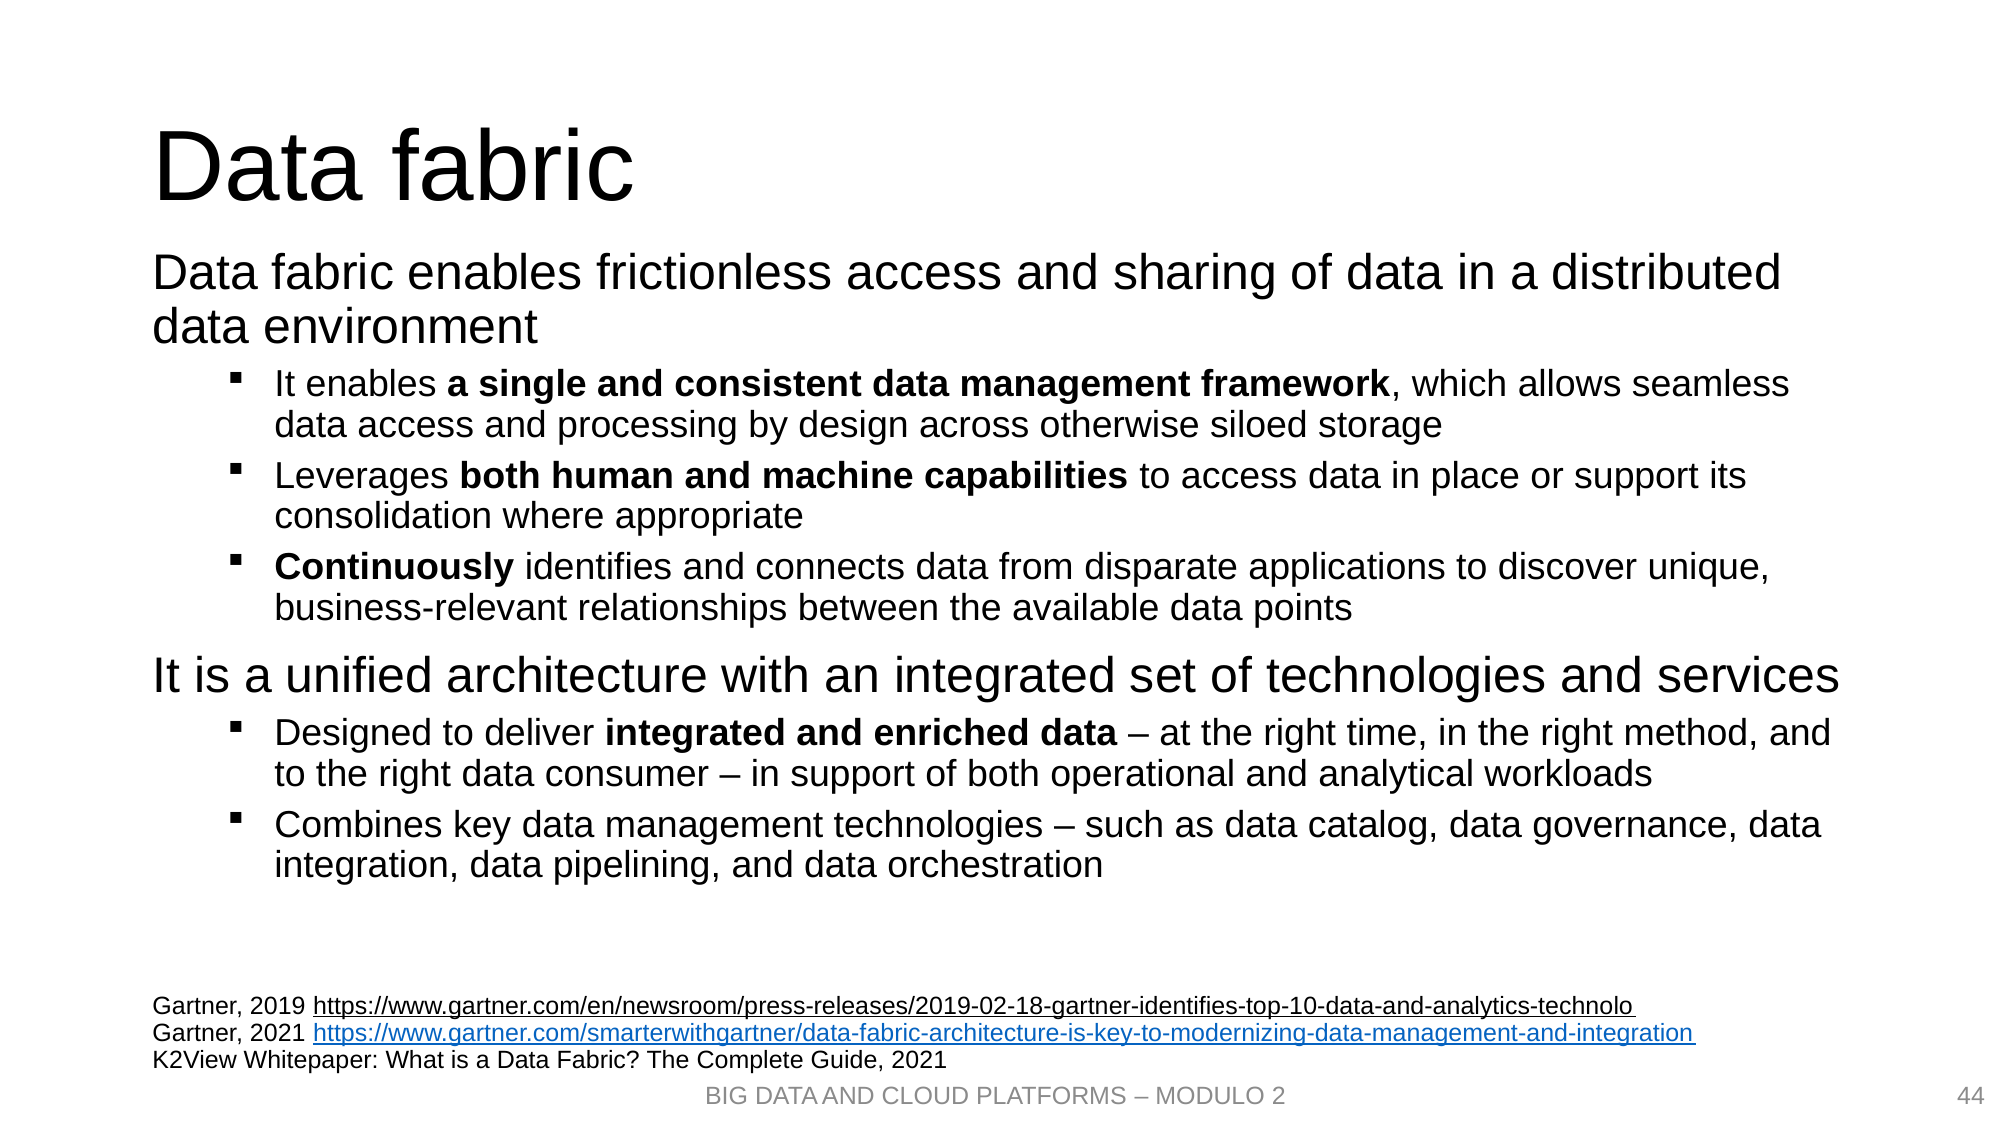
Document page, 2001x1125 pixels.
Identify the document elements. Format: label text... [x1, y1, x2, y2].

list Data fabric enables frictionless access and sharing of data in a distributed data environment It enables a single and consistent data management framework, which allows seamless data access and processing by design across otherwise siloed storage Leverages both human and machine capabilities to access data in place or support its consolidation where appropriate Continuously identifies and connects data from disparate applications to discover unique, business-relevant relationships between the available data points It is a unified architecture with an integrated set of technologies and services Designed to deliver integrated and enriched data – at the right time, in the right method, and to the right data consumer – in support of both operational and analytical workloads Combines key data management technologies – such as data catalog, data governance, data integration, data pipelining, and data orchestration [137, 278, 1863, 993]
title Data fabric [137, 59, 1863, 278]
list Gartner, 2019 https://www.gartner.com/en/newsroom/press-releases/2019-02-18-gartner-identifies-top-10-data-and-analytics-technolo Gartner, 2021 https://www.gartner.com/smarterwithgartner/data-fabric-architecture-is-key-to-modernizing-data-management-and-integration K2View Whitepaper: What is a Data Fabric? The Complete Guide, 2021 [137, 1003, 1863, 1064]
slide_number 44 [1550, 1065, 2000, 1125]
